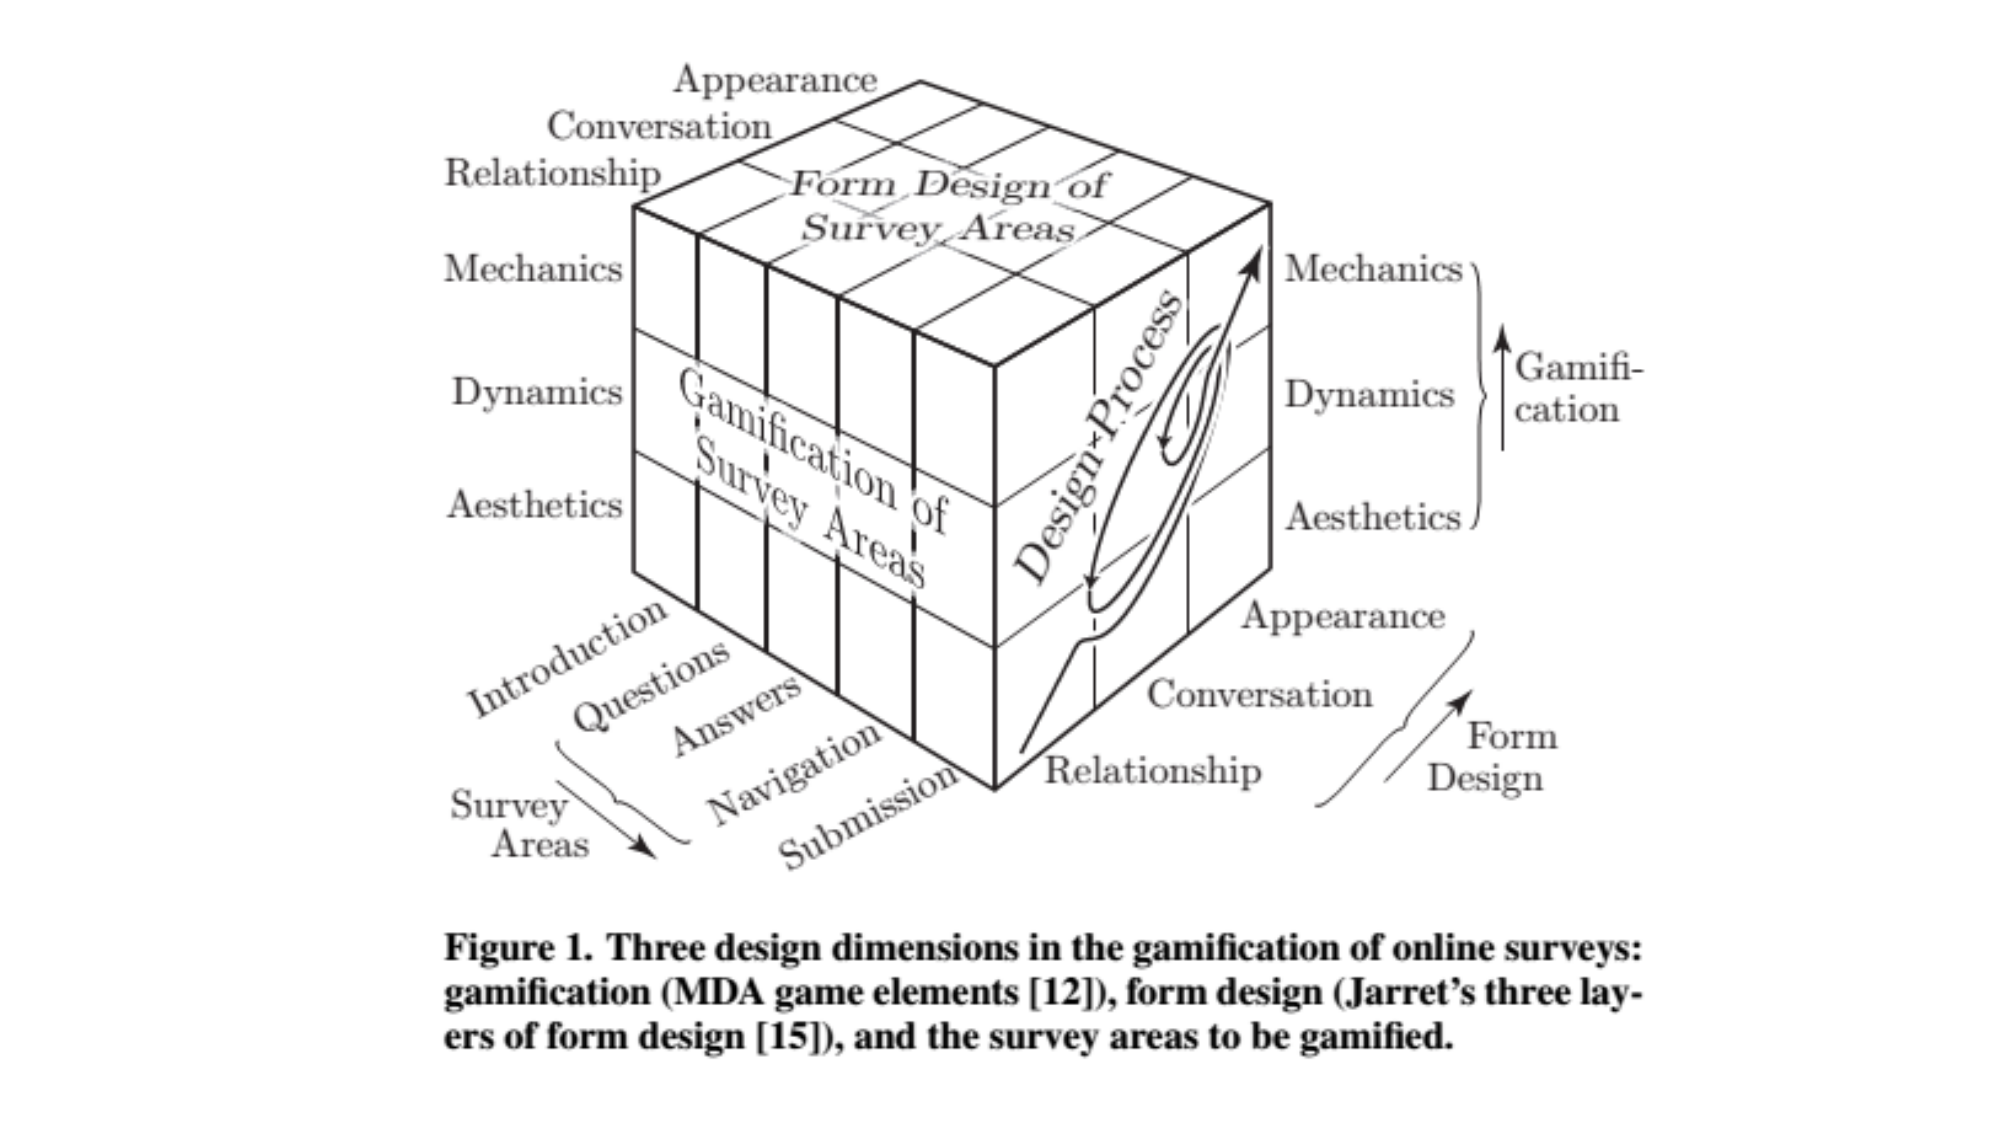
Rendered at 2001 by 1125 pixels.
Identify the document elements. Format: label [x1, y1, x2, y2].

list [381, 36, 1694, 1069]
